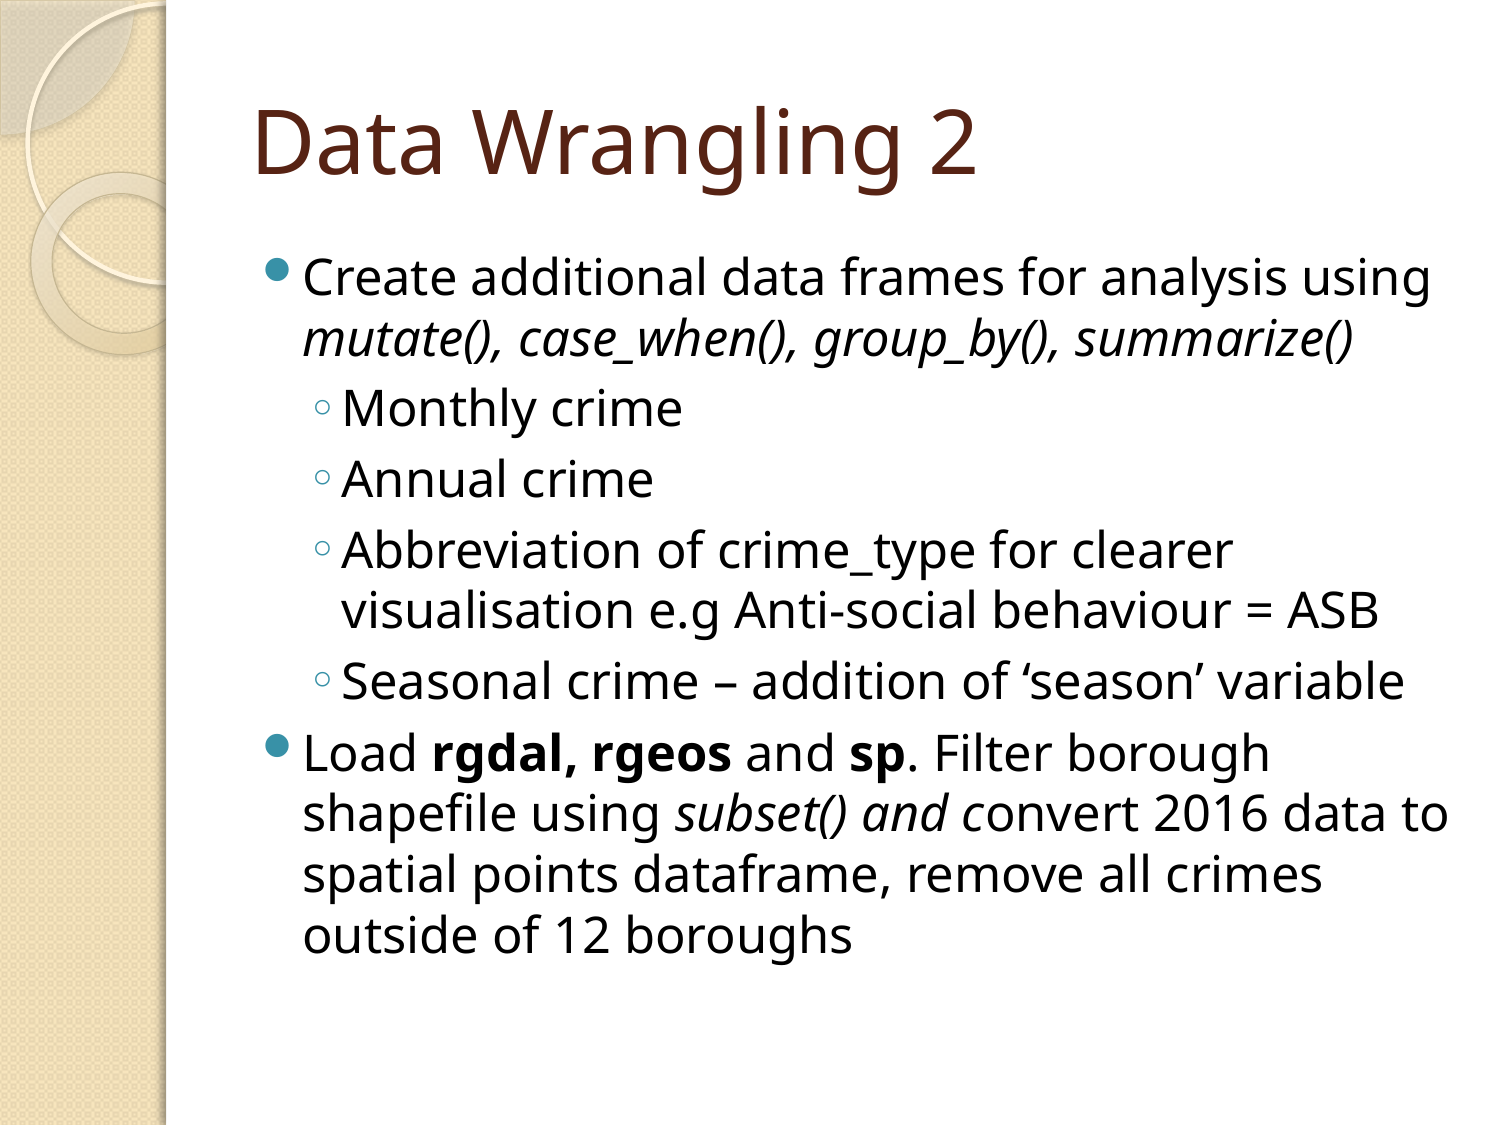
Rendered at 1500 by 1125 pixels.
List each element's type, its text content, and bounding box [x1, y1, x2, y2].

list Create additional data frames for analysis using mutate(), case_when(), group_by(), summarize() Monthly crime Annual crime Abbreviation of crime_type for clearer visualisation e.g Anti-social behaviour = ASB Seasonal crime – addition of ‘season’ variable Load rgdal, rgeos and sp. Filter borough shapefile using subset() and convert 2016 data to spatial points dataframe, remove all crimes outside of 12 boroughs [235, 237, 1466, 1025]
title Data Wrangling 2 [235, 45, 1466, 233]
